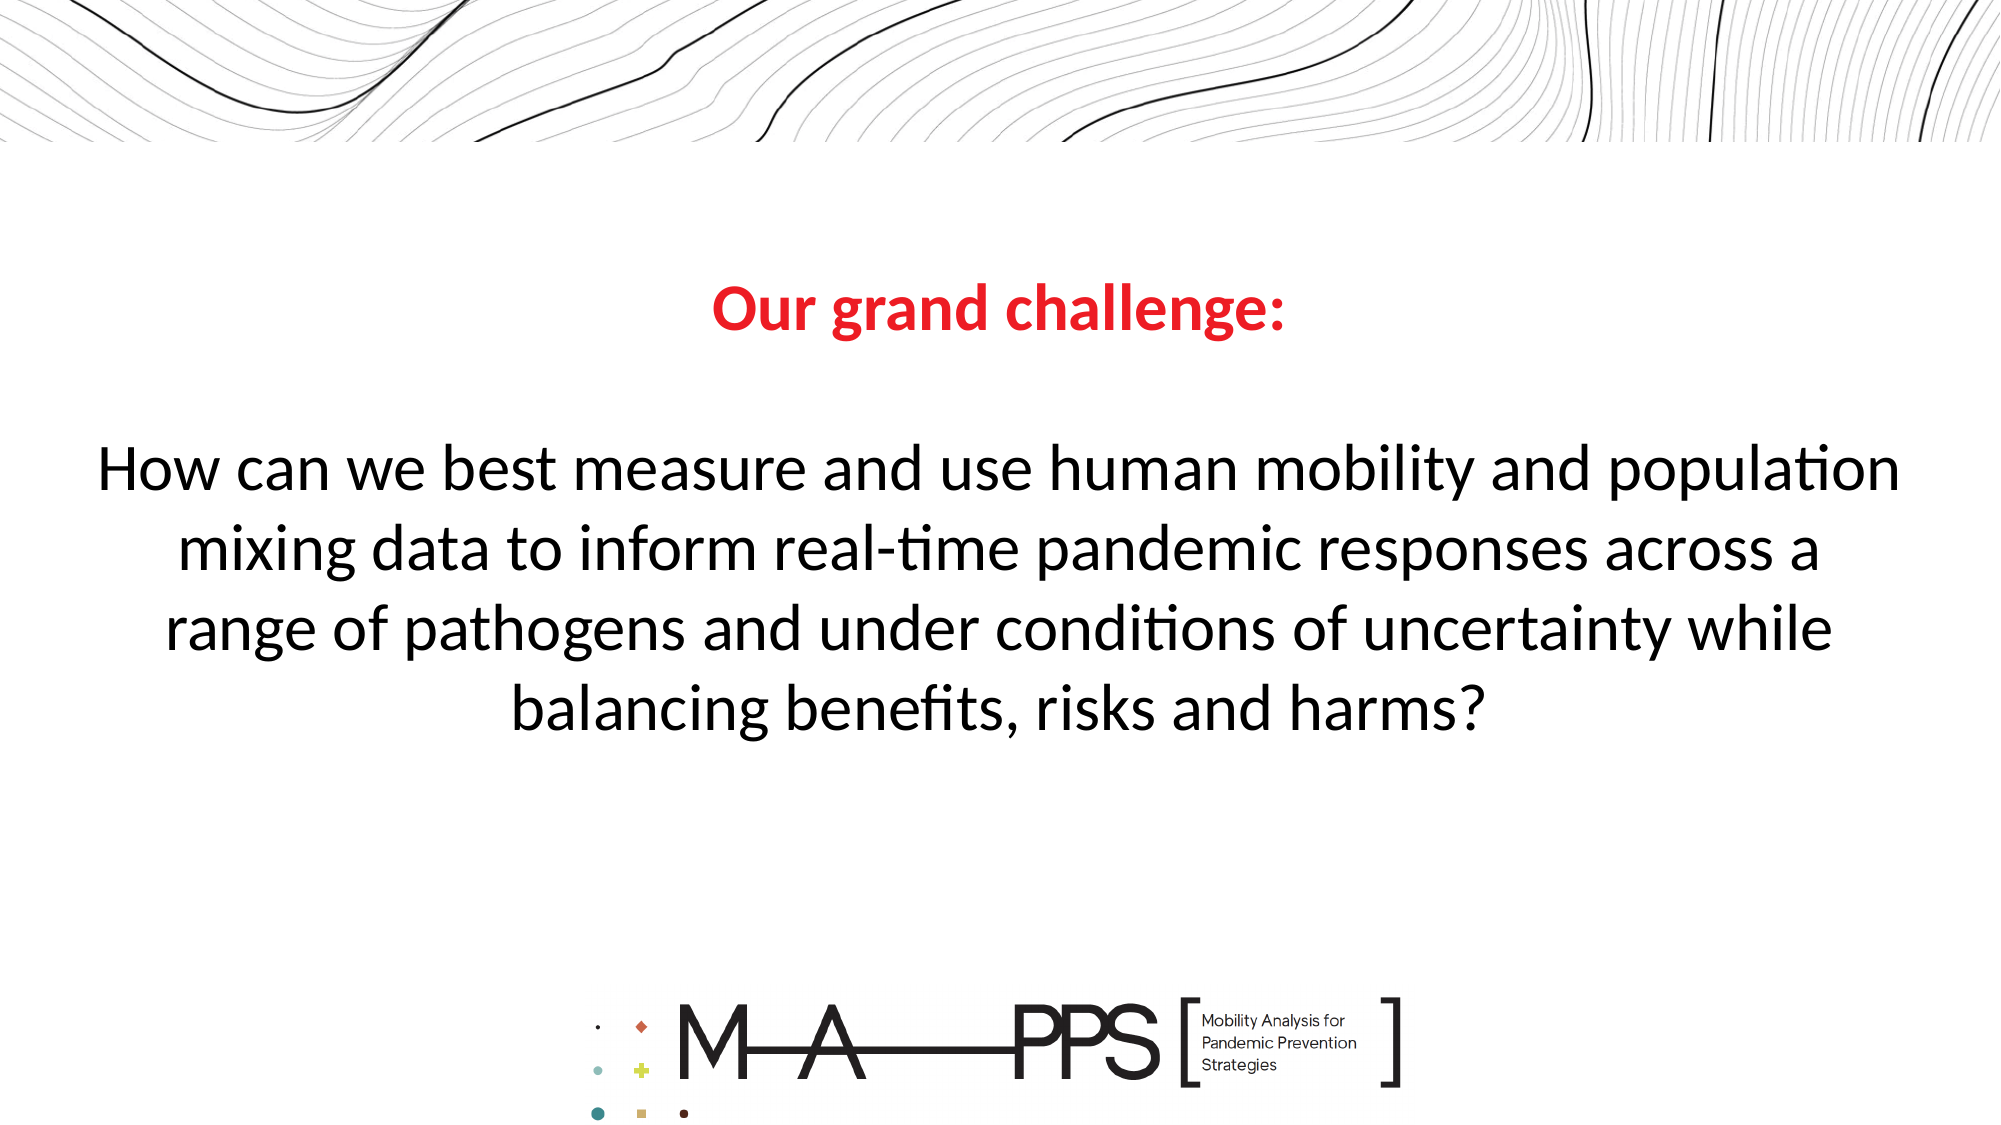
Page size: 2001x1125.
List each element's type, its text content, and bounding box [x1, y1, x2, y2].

text_box Our grand challenge: How can we best measure and use human mobility and population mixing data to inform real-time pandemic responses across a range of pathogens and under conditions of uncertainty while balancing benefits, risks and harms? [78, 256, 1921, 752]
picture [585, 984, 1415, 1125]
picture [0, 0, 2000, 142]
